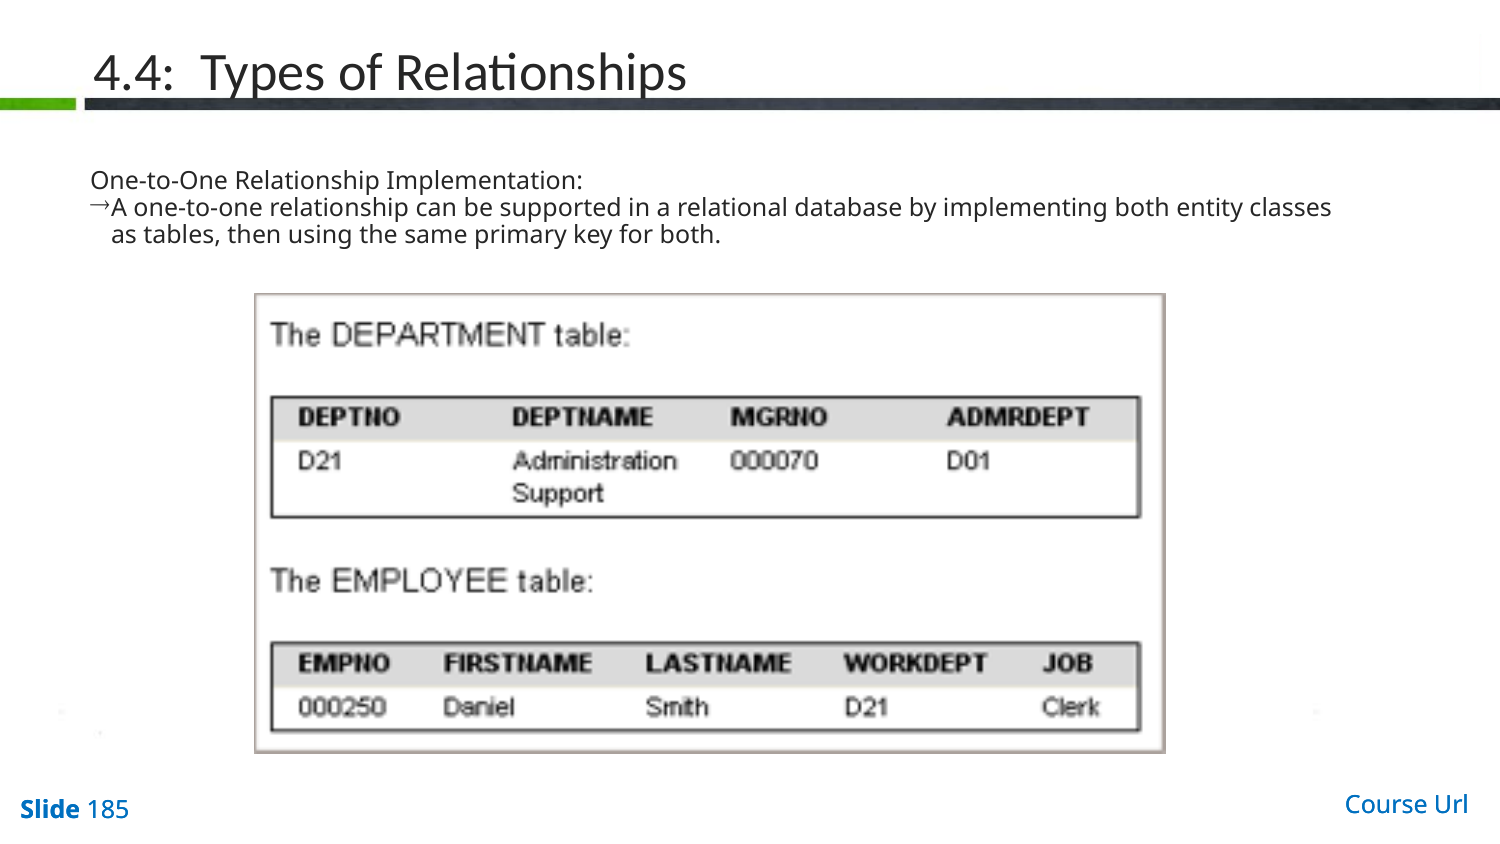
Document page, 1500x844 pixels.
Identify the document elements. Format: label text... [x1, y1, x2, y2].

title 4.4: Types of Relationships [78, 26, 1373, 112]
list One-to-One Relationship Implementation: A one-to-one relationship can be supported in a relational database by implementing both entity classes as tables, then using the same primary key for both. [75, 142, 1369, 787]
picture [0, 0, 1500, 844]
